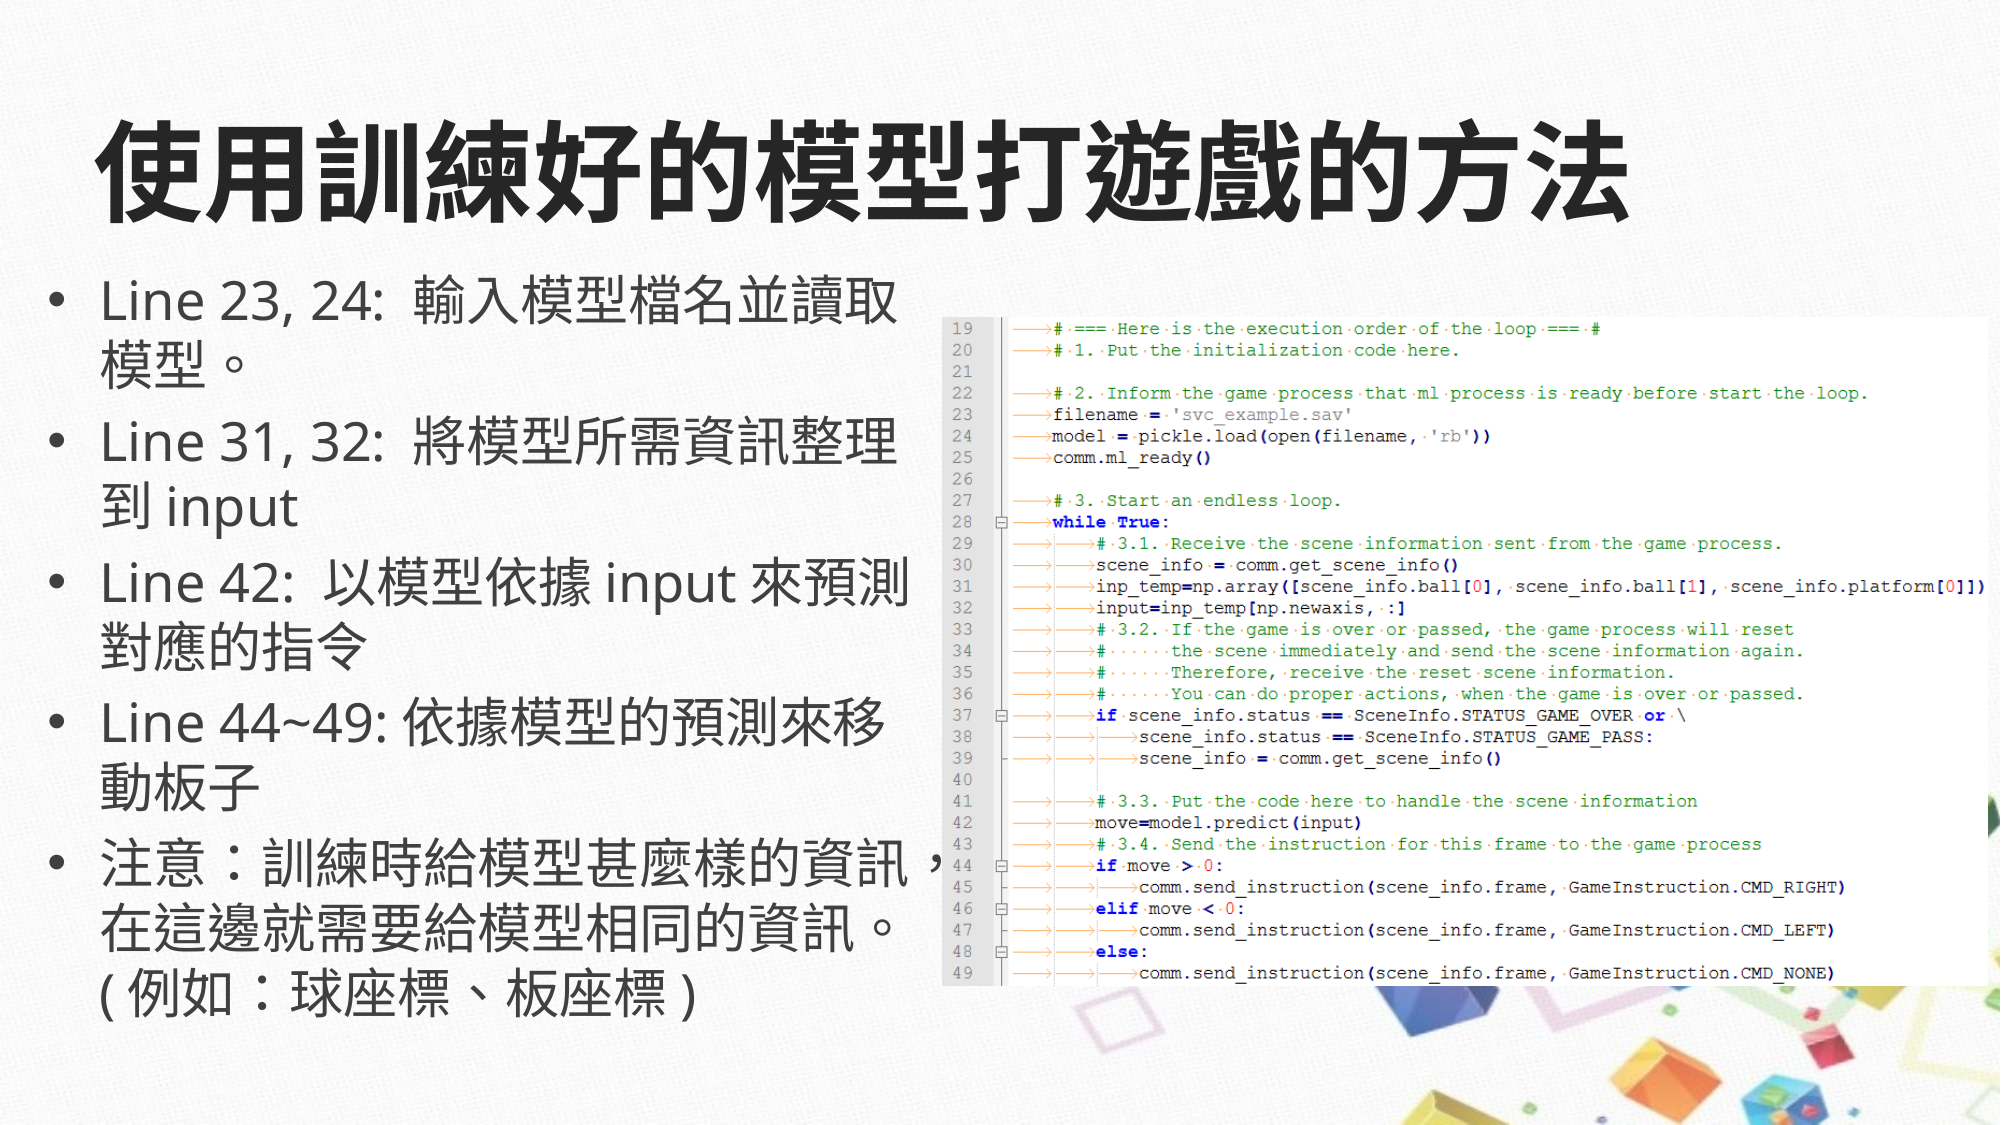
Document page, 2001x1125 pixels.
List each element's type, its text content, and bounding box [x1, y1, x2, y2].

title 使用訓練好的模型打遊戲的方法 [79, 80, 1807, 260]
list Line 23, 24: 輸入模型檔名並讀取模型。 Line 31, 32: 將模型所需資訊整理到input Line 42: 以模型依據input來預測對應的指令 Line 44~49:依據模型的預測來移動板子 注意：訓練時給模型甚麼樣的資訊，在這邊就需要給模型相同的資訊。(例如：球座標、板座標) [32, 259, 943, 1045]
picture [942, 316, 1988, 987]
